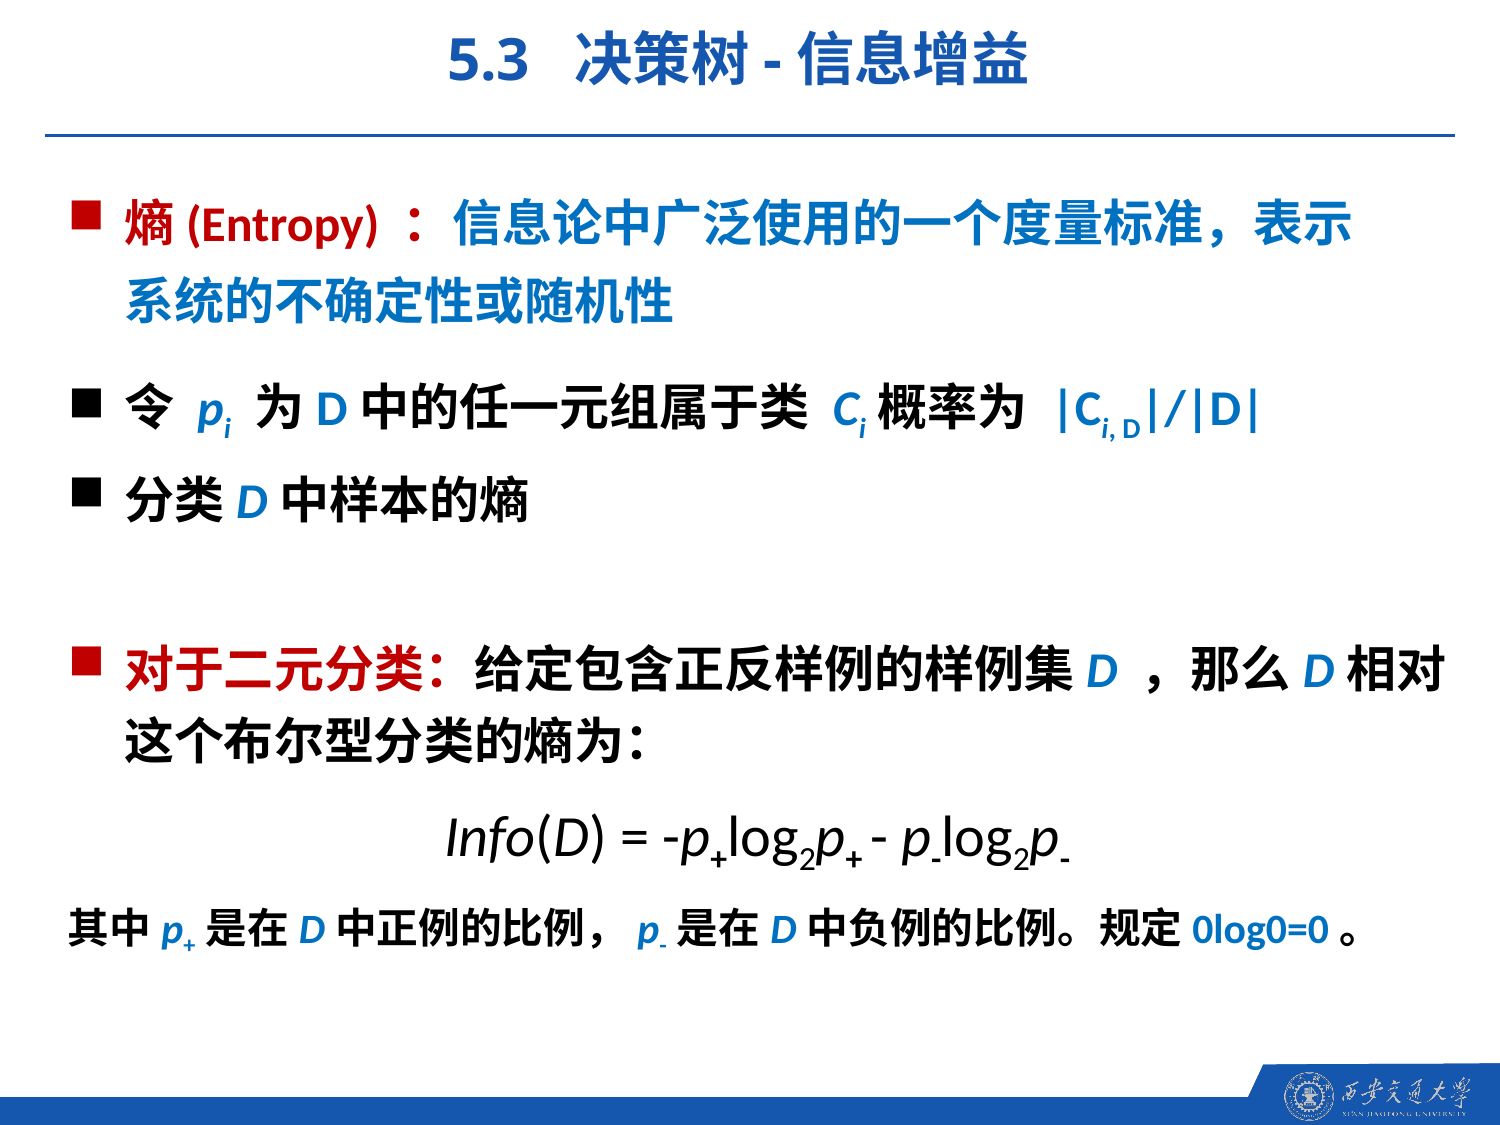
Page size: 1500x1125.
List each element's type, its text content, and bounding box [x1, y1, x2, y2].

text_box 熵(Entropy) ：信息论中广泛使用的一个度量标准，表示系统的不确定性或随机性 [52, 165, 1383, 354]
text_box 5.3 决策树-信息增益 [135, 14, 1341, 165]
text_box 令 pi 为D中的任一元组属于类 Ci概率为 |Ci, D|/|D| 分类D中样本的熵 对于二元分类：给定包含正反样例的样例集D ，那么D相对这个布尔型分类的熵为： Info(D) = -p+log2p+ - p-log2p- 其中p+是在D中正例的比例，p-是在D中负例的比例。规定0log0=0。 [52, 354, 1462, 942]
